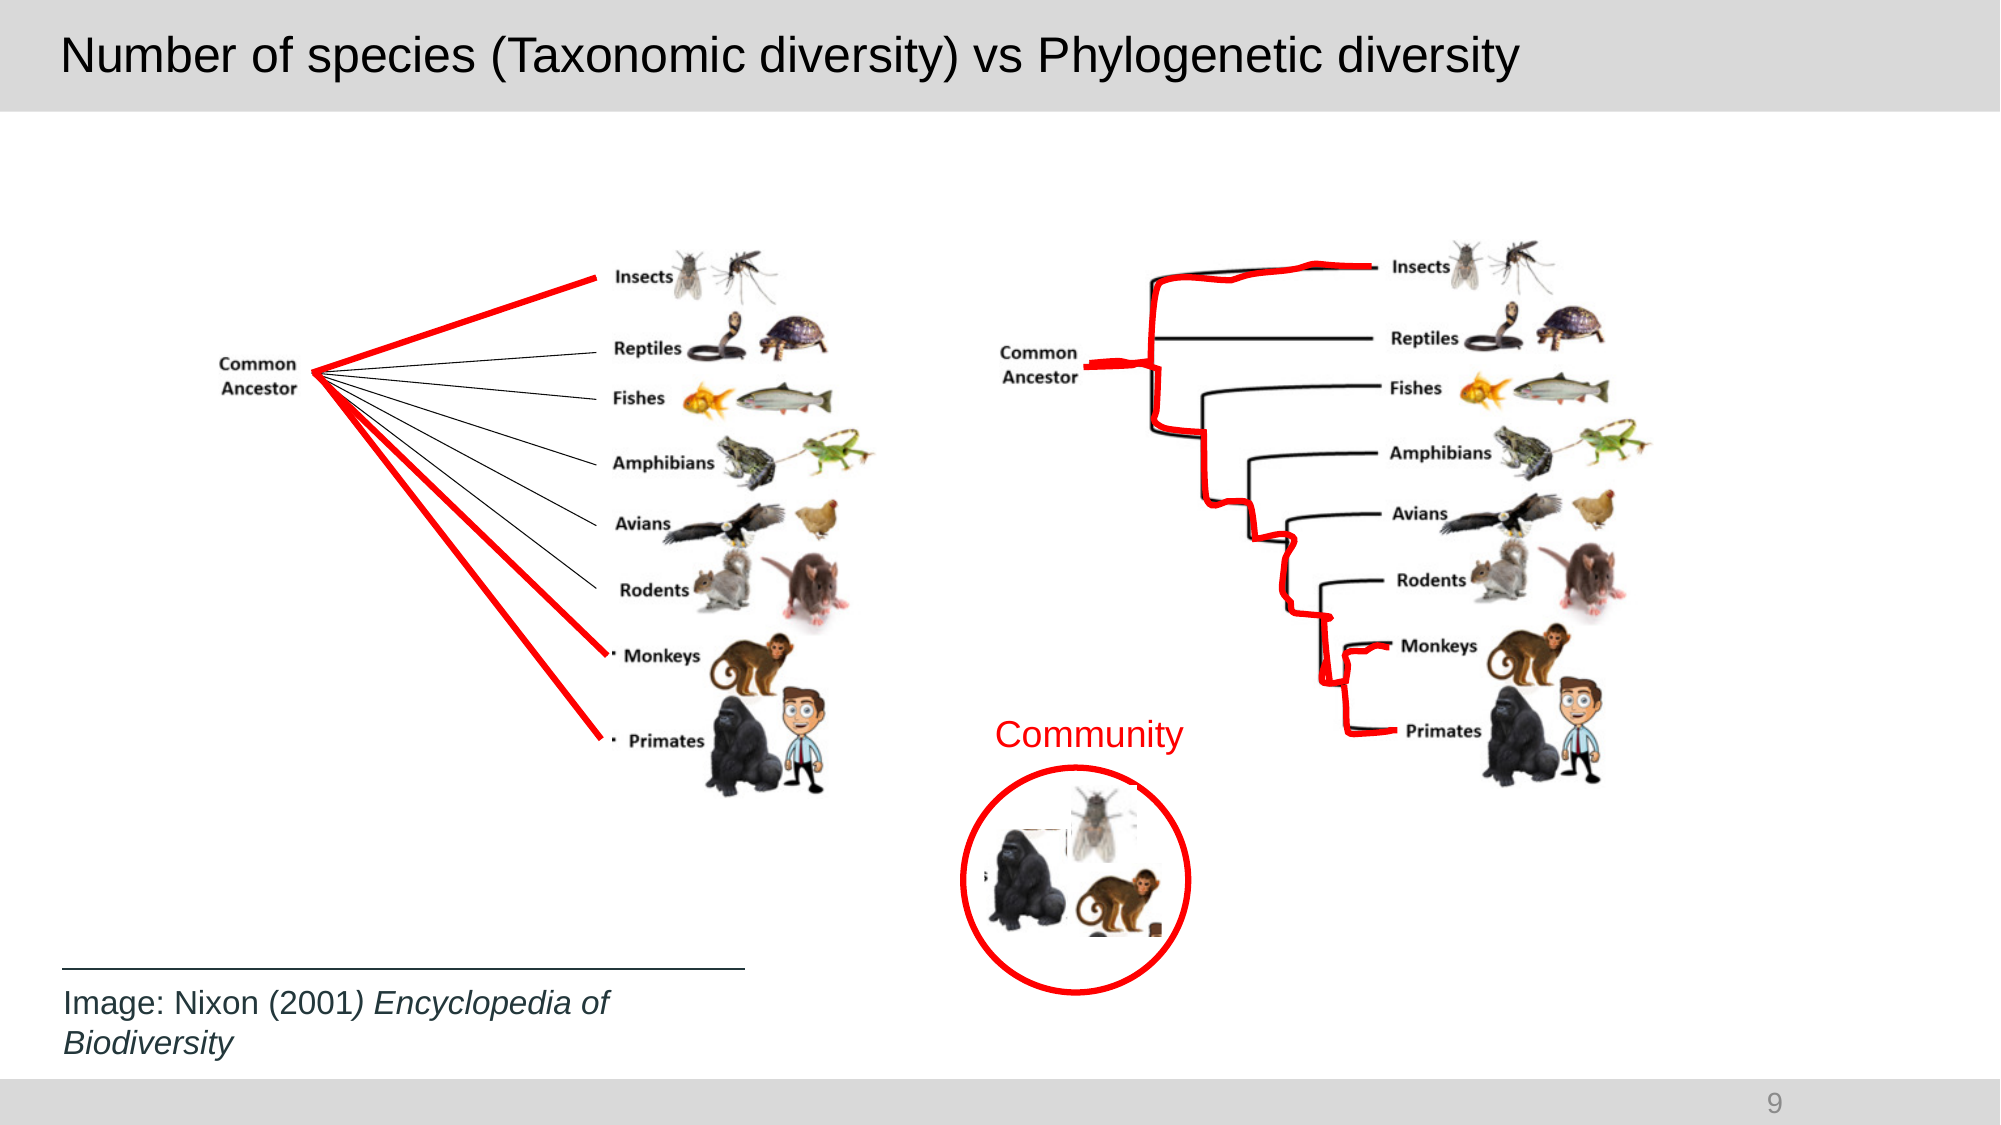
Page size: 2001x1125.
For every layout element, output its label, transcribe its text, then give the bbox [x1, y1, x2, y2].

text_box Image: Nixon (2001) Encyclopedia of Biodiversity [48, 974, 731, 1069]
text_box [963, 702, 1201, 993]
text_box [218, 239, 1654, 801]
slide_number 9 [1550, 1079, 2000, 1125]
title Number of species (Taxonomic diversity) vs Phylogenetic diversity [0, 0, 2000, 112]
footer [0, 1079, 1550, 1125]
